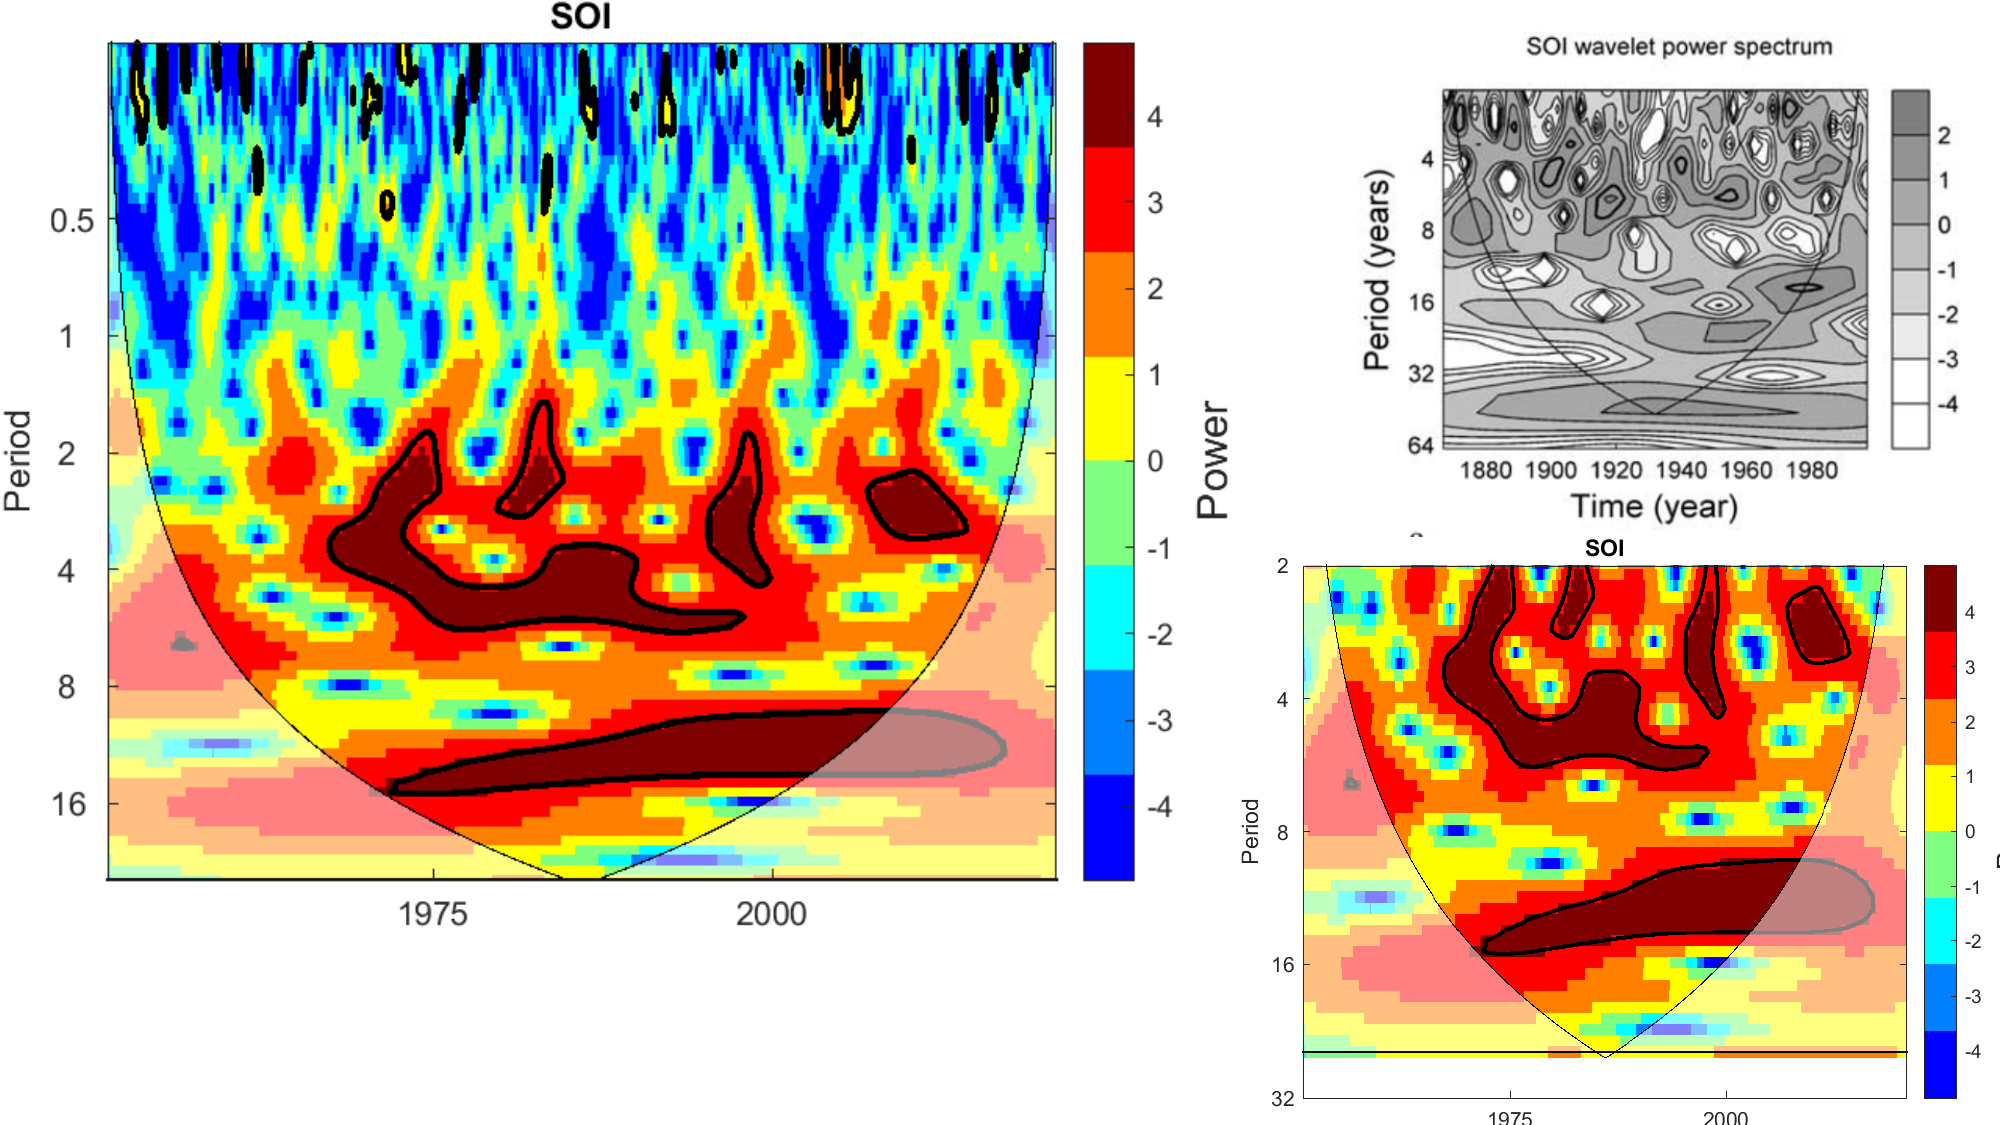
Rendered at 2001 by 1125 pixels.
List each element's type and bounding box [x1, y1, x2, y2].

picture [0, 0, 1232, 930]
picture [1239, 0, 2000, 1125]
